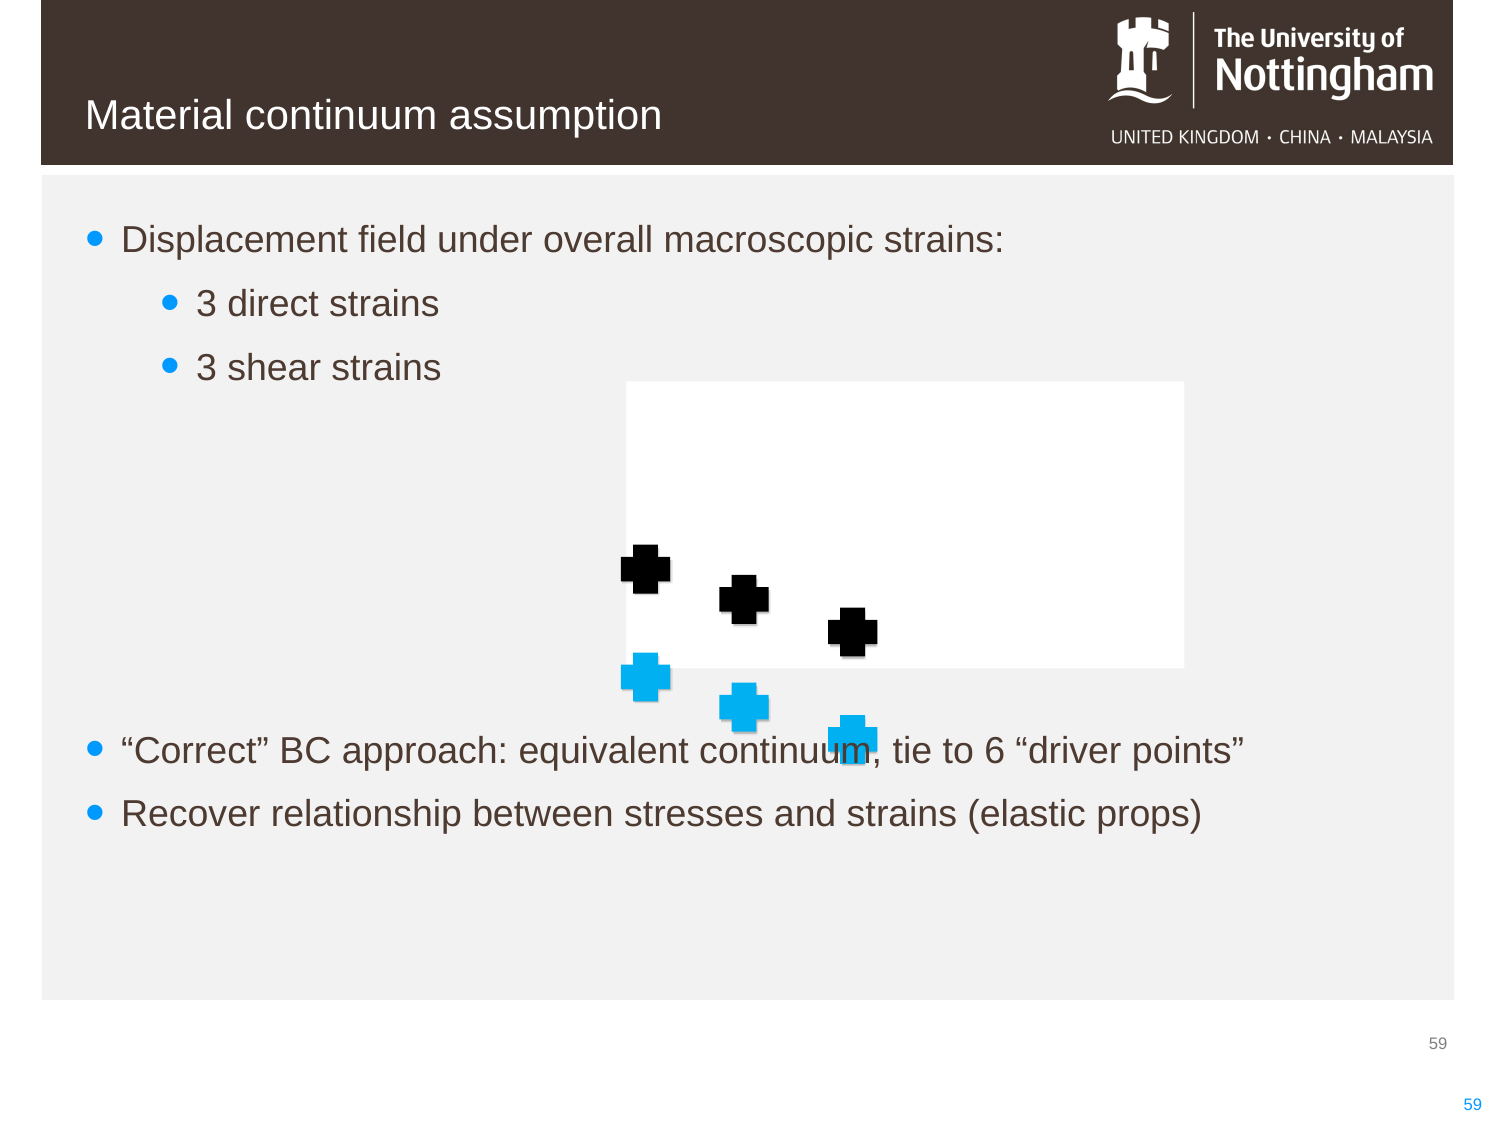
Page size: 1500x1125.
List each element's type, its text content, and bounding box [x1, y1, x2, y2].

text_box Material continuum assumption [70, 90, 1425, 197]
text_box 59 [1256, 1086, 1483, 1105]
text_box Displacement field under overall macroscopic strains: 3 direct strains 3 shear strains “Correct” BC approach: equivalent continuum, tie to 6 “driver points” Recover relationship between stresses and strains (elastic props) [70, 207, 1397, 929]
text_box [620, 380, 1185, 765]
picture [41, 0, 1453, 165]
slide_number 59 [1399, 1024, 1463, 1086]
